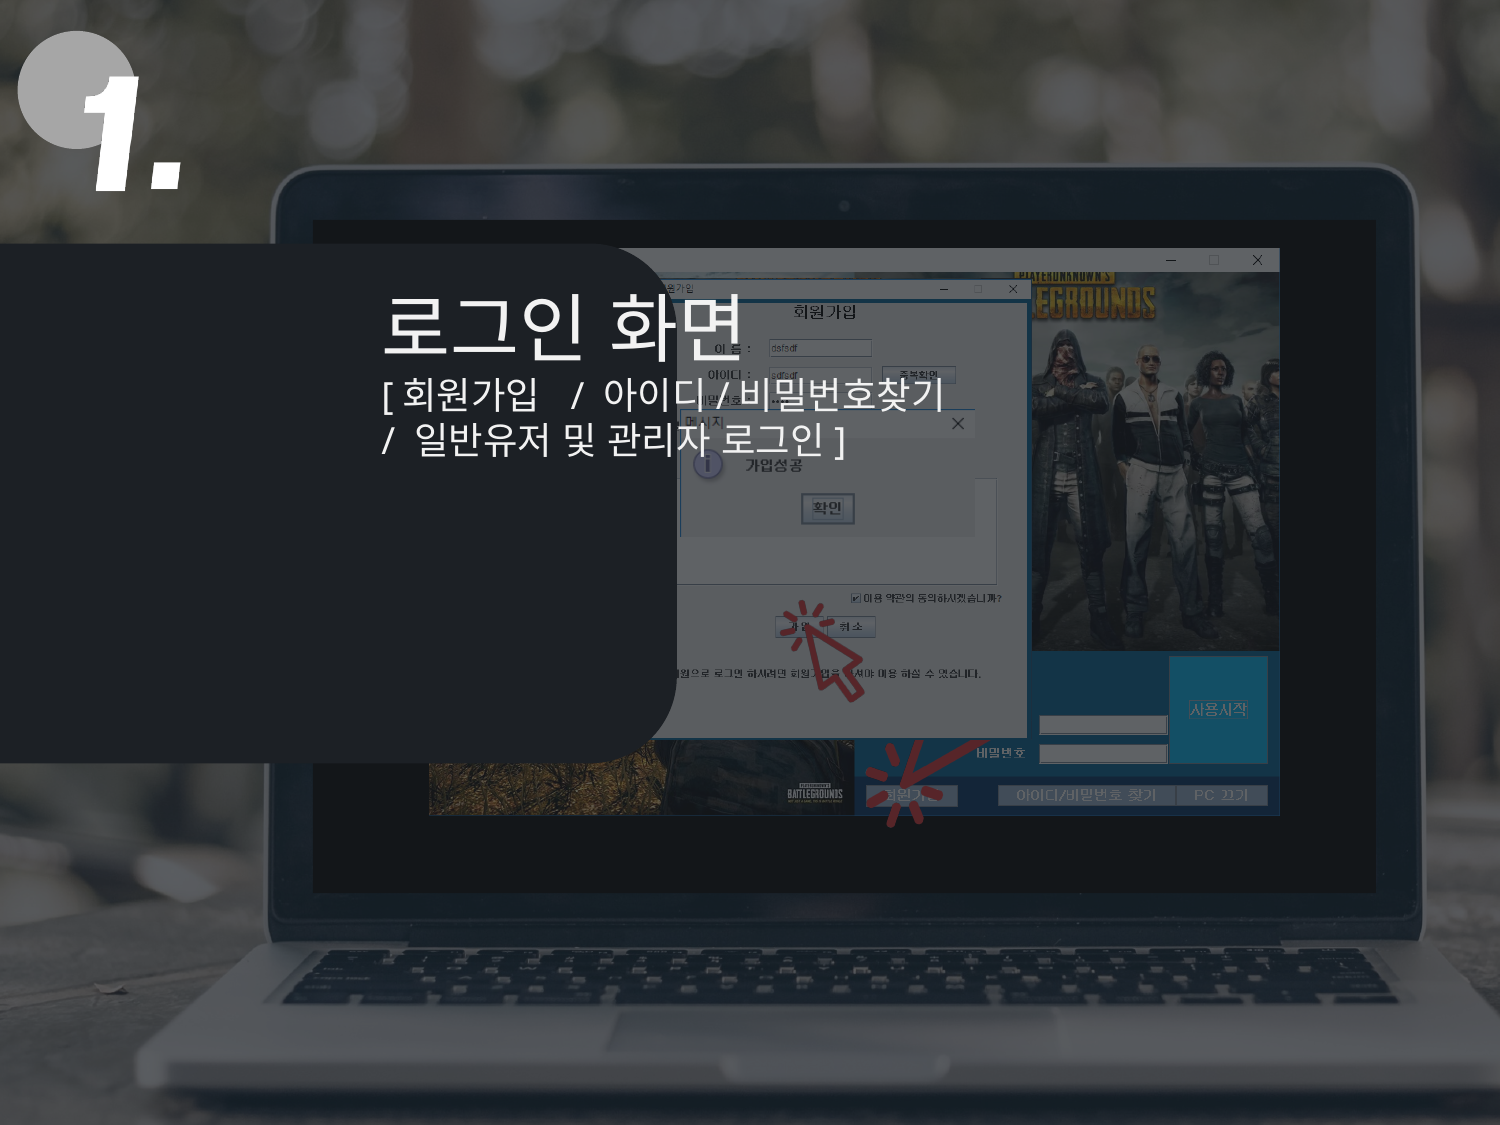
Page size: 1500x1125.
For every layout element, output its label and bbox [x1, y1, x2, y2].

text_box [0, 0, 1500, 1125]
picture [40, 54, 219, 222]
picture [429, 248, 1280, 849]
